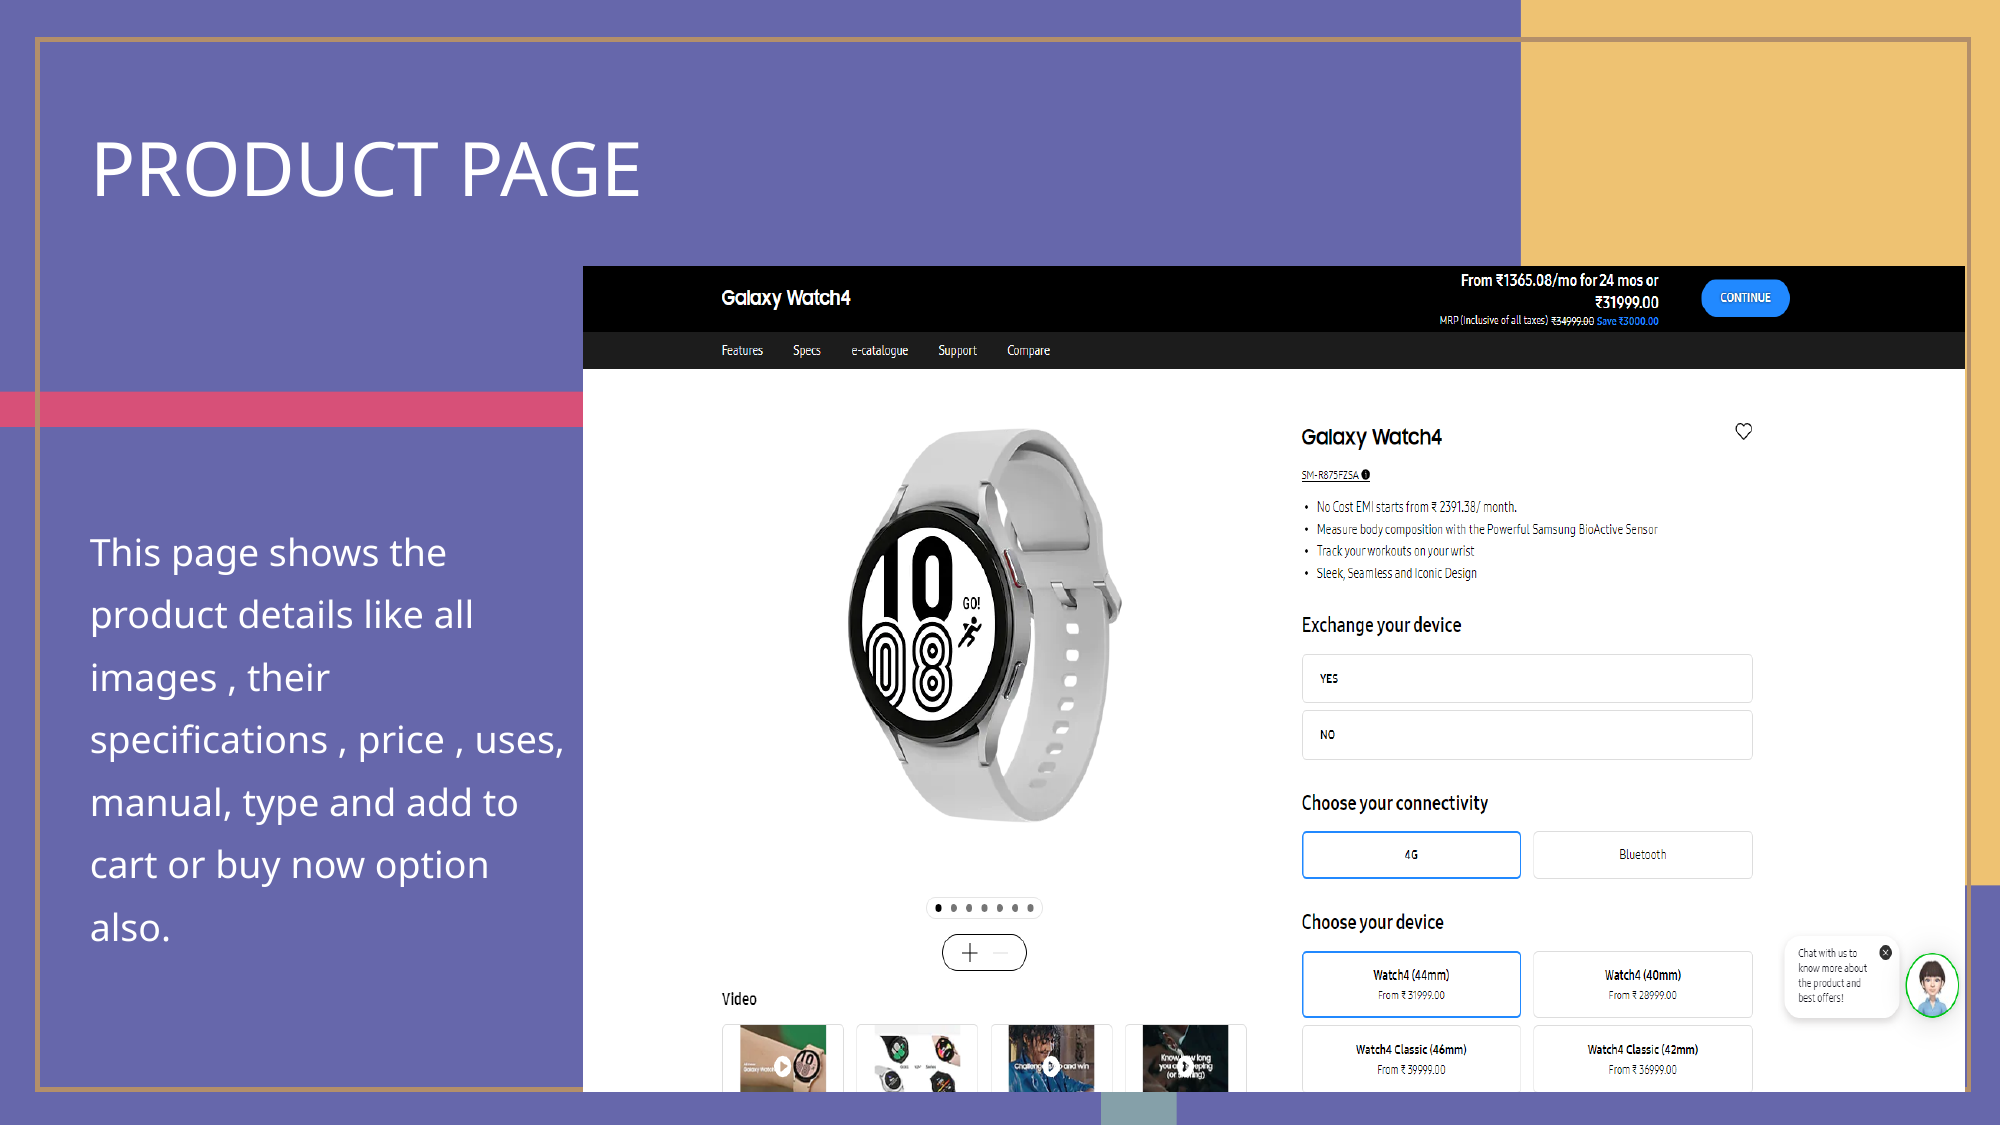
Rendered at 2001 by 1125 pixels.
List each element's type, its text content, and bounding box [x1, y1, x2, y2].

title Product Page [75, 77, 995, 267]
picture [583, 266, 1965, 1092]
list This page shows the product details like all images , their specifications , price , uses, manual, type and add to cart or buy now option also. [75, 503, 583, 975]
